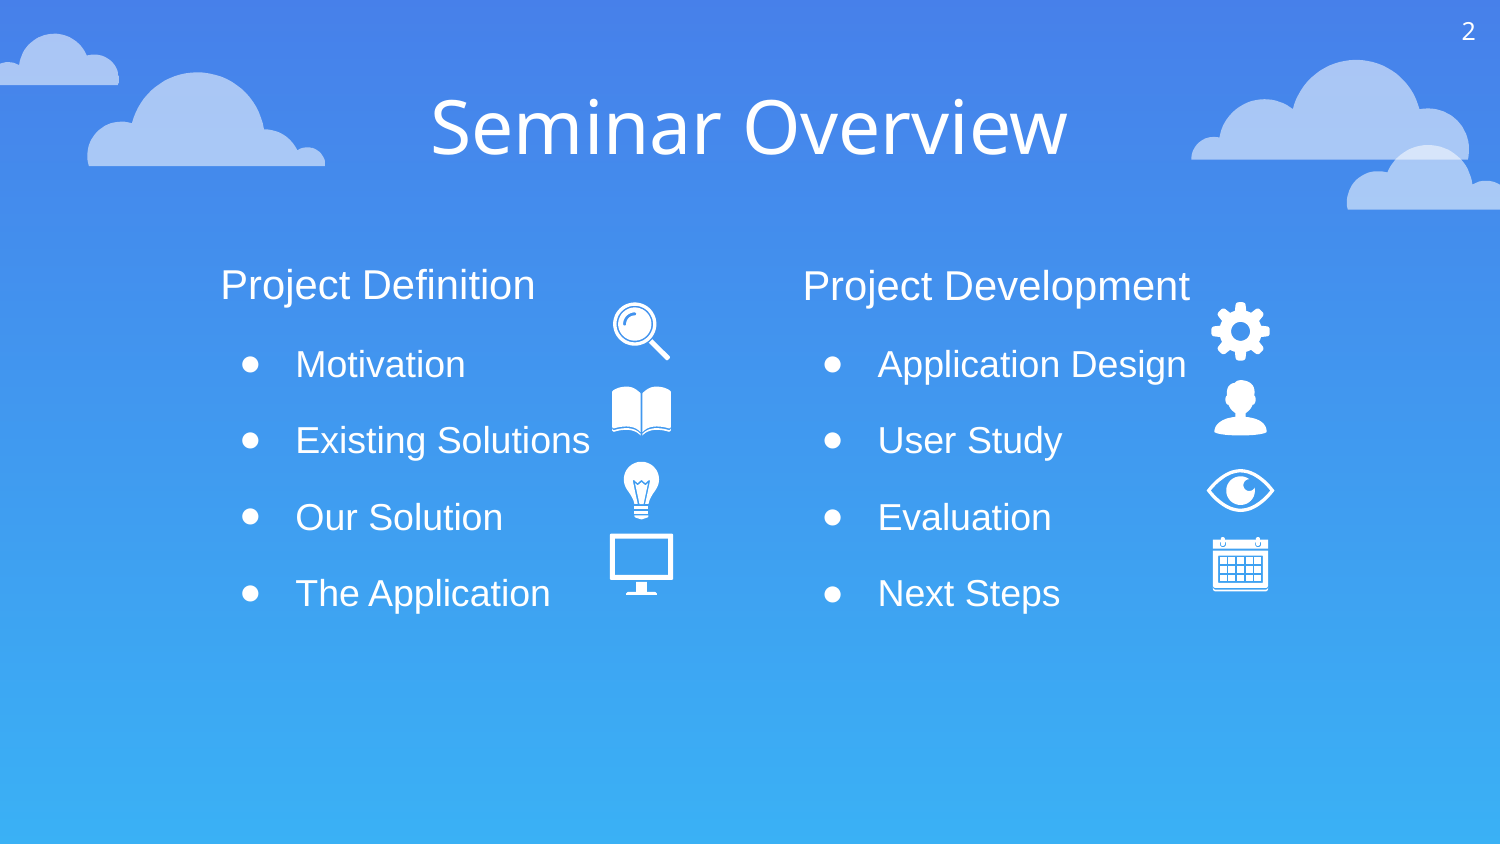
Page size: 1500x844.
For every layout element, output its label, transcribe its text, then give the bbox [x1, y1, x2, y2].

text_box [1220, 380, 1267, 436]
slide_number 2 [1400, 0, 1491, 65]
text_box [623, 461, 660, 520]
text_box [612, 302, 671, 361]
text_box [1206, 468, 1275, 513]
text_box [609, 533, 674, 596]
text_box Project Definition Motivation Existing Solutions Our Solution The Application [205, 208, 638, 628]
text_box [1212, 536, 1269, 592]
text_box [611, 386, 672, 436]
text_box Seminar Overview [250, 64, 1249, 181]
text_box Project Development Application Design User Study Evaluation Next Steps [787, 208, 1220, 628]
text_box [1220, 302, 1270, 361]
